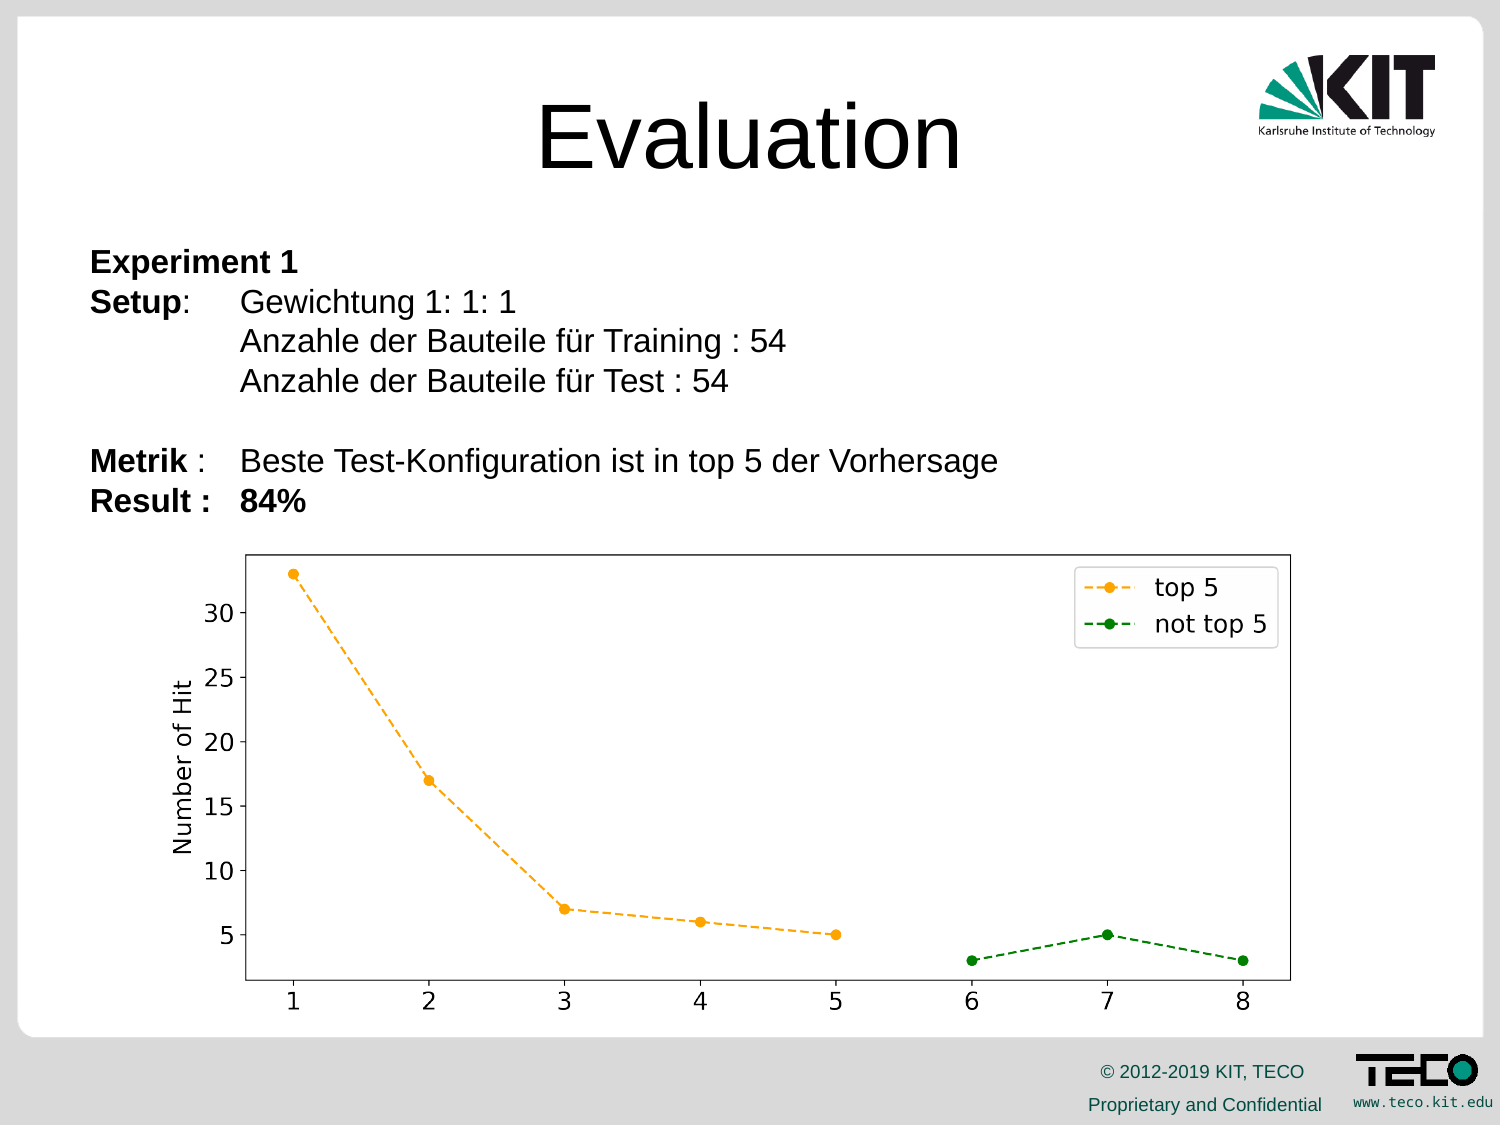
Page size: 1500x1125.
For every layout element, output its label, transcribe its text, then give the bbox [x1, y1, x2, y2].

picture [0, 0, 1500, 1125]
title Evaluation [75, 44, 1425, 233]
text_box Experiment 1 Setup: Gewichtung 1: 1: 1 Anzahle der Bauteile für Training : 54 Anzahle der Bauteile für Test : 54 Metrik : Beste Test-Konfiguration ist in top 5 der Vorhersage Result : 84% [74, 232, 1291, 489]
